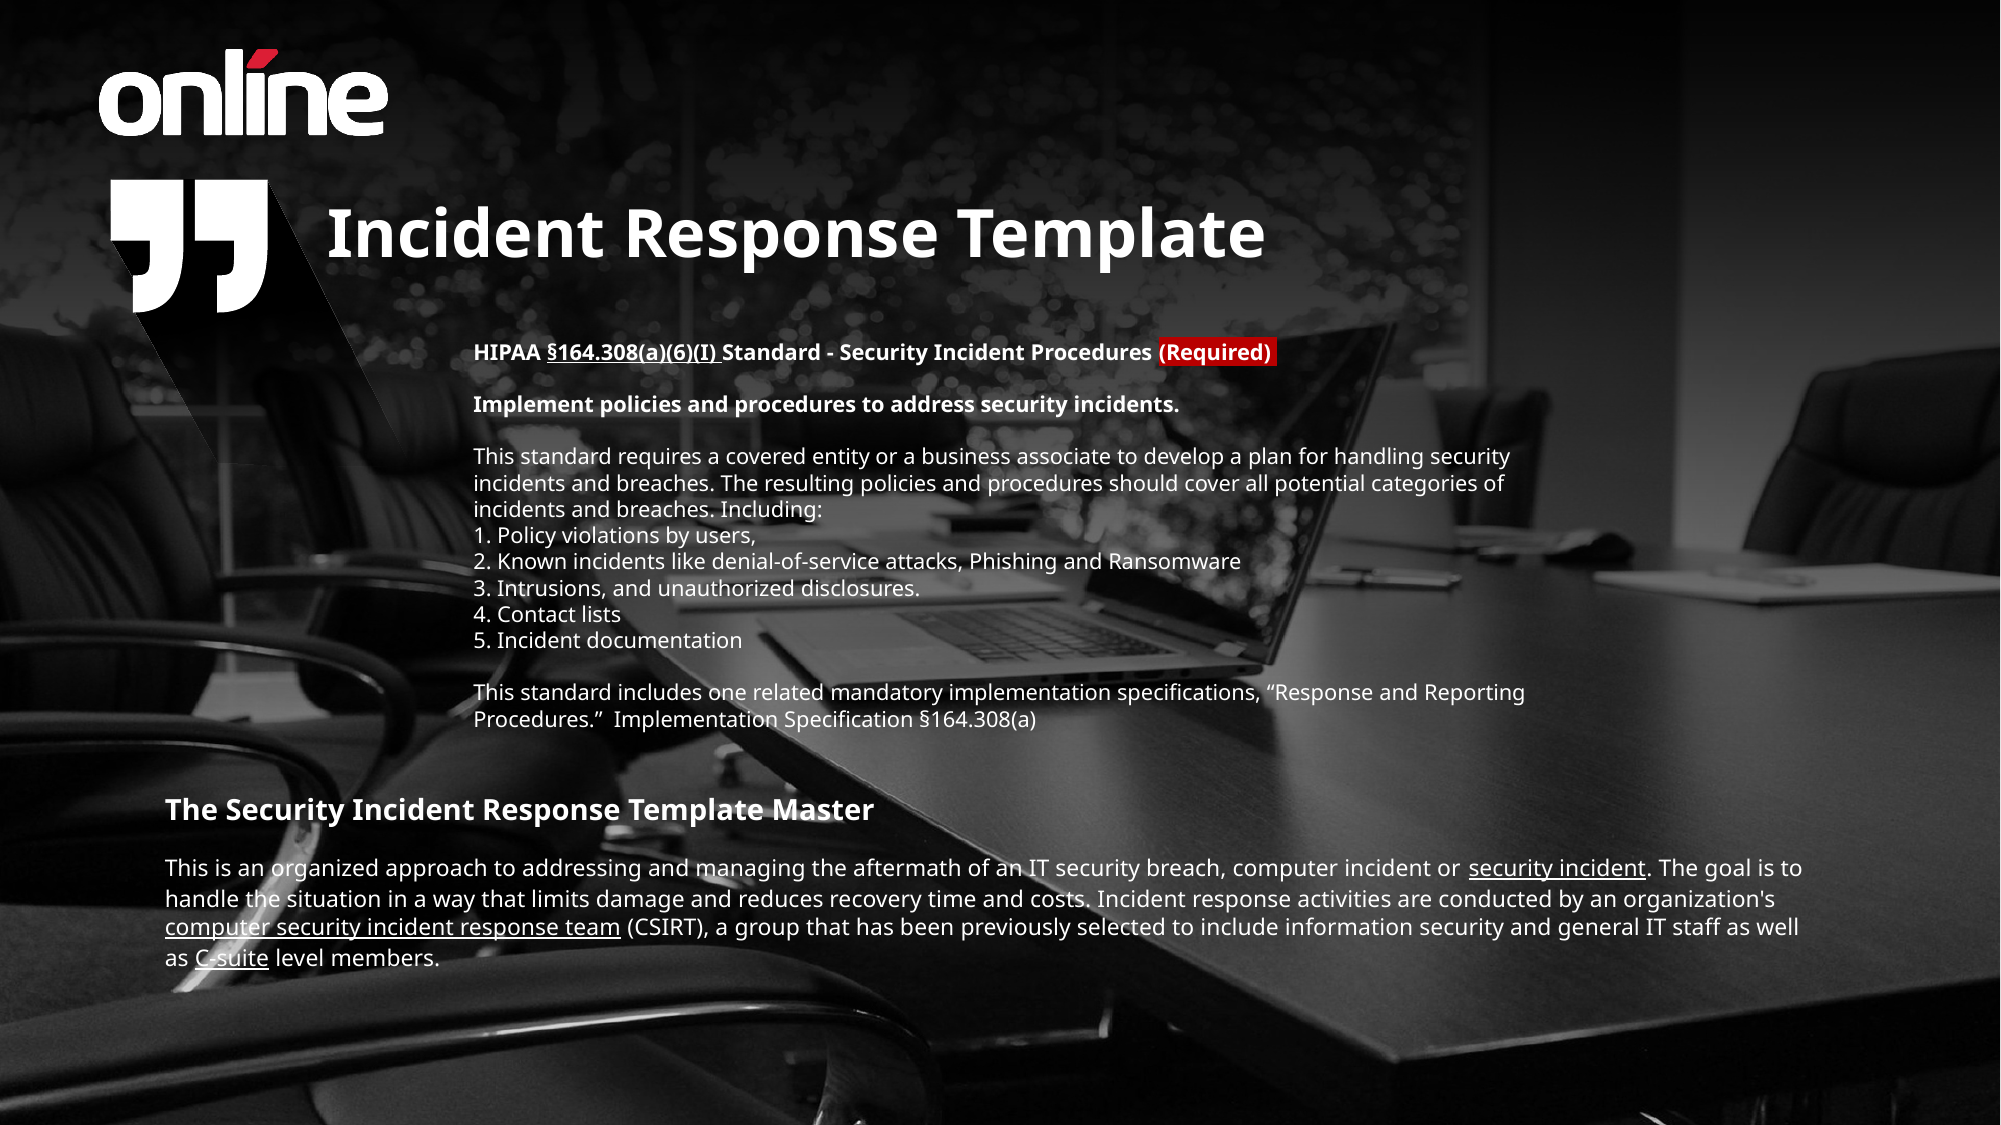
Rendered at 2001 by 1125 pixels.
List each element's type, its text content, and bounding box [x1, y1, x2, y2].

text_box [137, 186, 413, 469]
picture [0, 0, 2001, 1125]
text_box HIPAA §164.308(a)(6)(I) Standard - Security Incident Procedures (Required) Implement policies and procedures to address security incidents. This standard requires a covered entity or a business associate to develop a plan for handling security incidents and breaches. The resulting policies and procedures should cover all potential categories of incidents and breaches. Including: 1. Policy violations by users, 2. Known incidents like denial-of-service attacks, Phishing and Ransomware 3. Intrusions, and unauthorized disclosures. 4. Contact lists 5. Incident documentation This standard includes one related mandatory implementation specifications, “Response and Reporting Procedures.” Implementation Specification §164.308(a) [458, 330, 1609, 739]
text_box Incident Response Template [312, 183, 1663, 279]
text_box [110, 179, 268, 313]
text_box The Security Incident Response Template Master This is an organized approach to addressing and managing the aftermath of an IT security breach, computer incident or security incident. The goal is to handle the situation in a way that limits damage and reduces recovery time and costs. Incident response activities are conducted by an organization's computer security incident response team (CSIRT), a group that has been previously selected to include information security and general IT staff as well as C-suite level members. [150, 783, 1825, 983]
